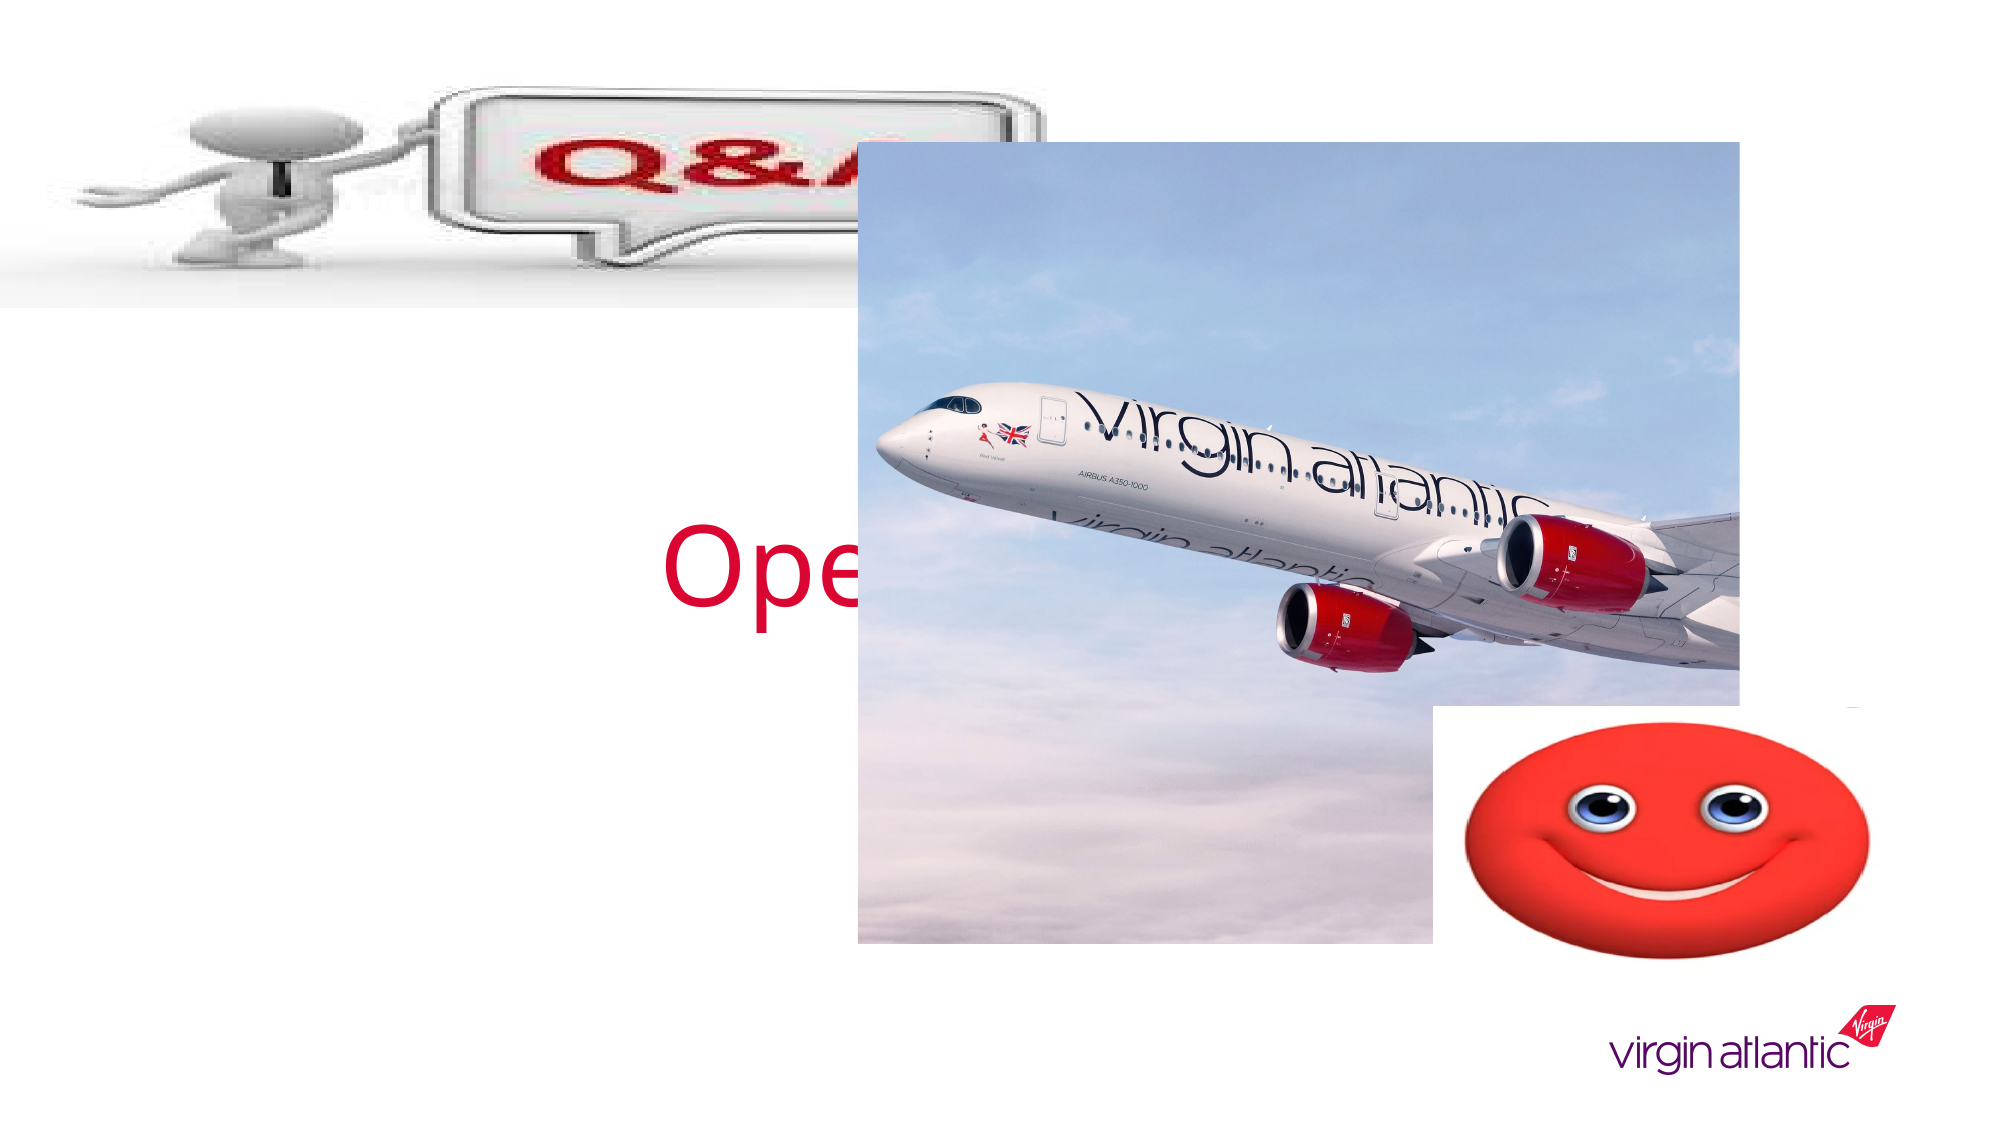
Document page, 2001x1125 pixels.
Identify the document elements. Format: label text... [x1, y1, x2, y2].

text_box Open For All [644, 486, 852, 637]
picture [1609, 1005, 1896, 1075]
picture [0, 54, 1898, 976]
